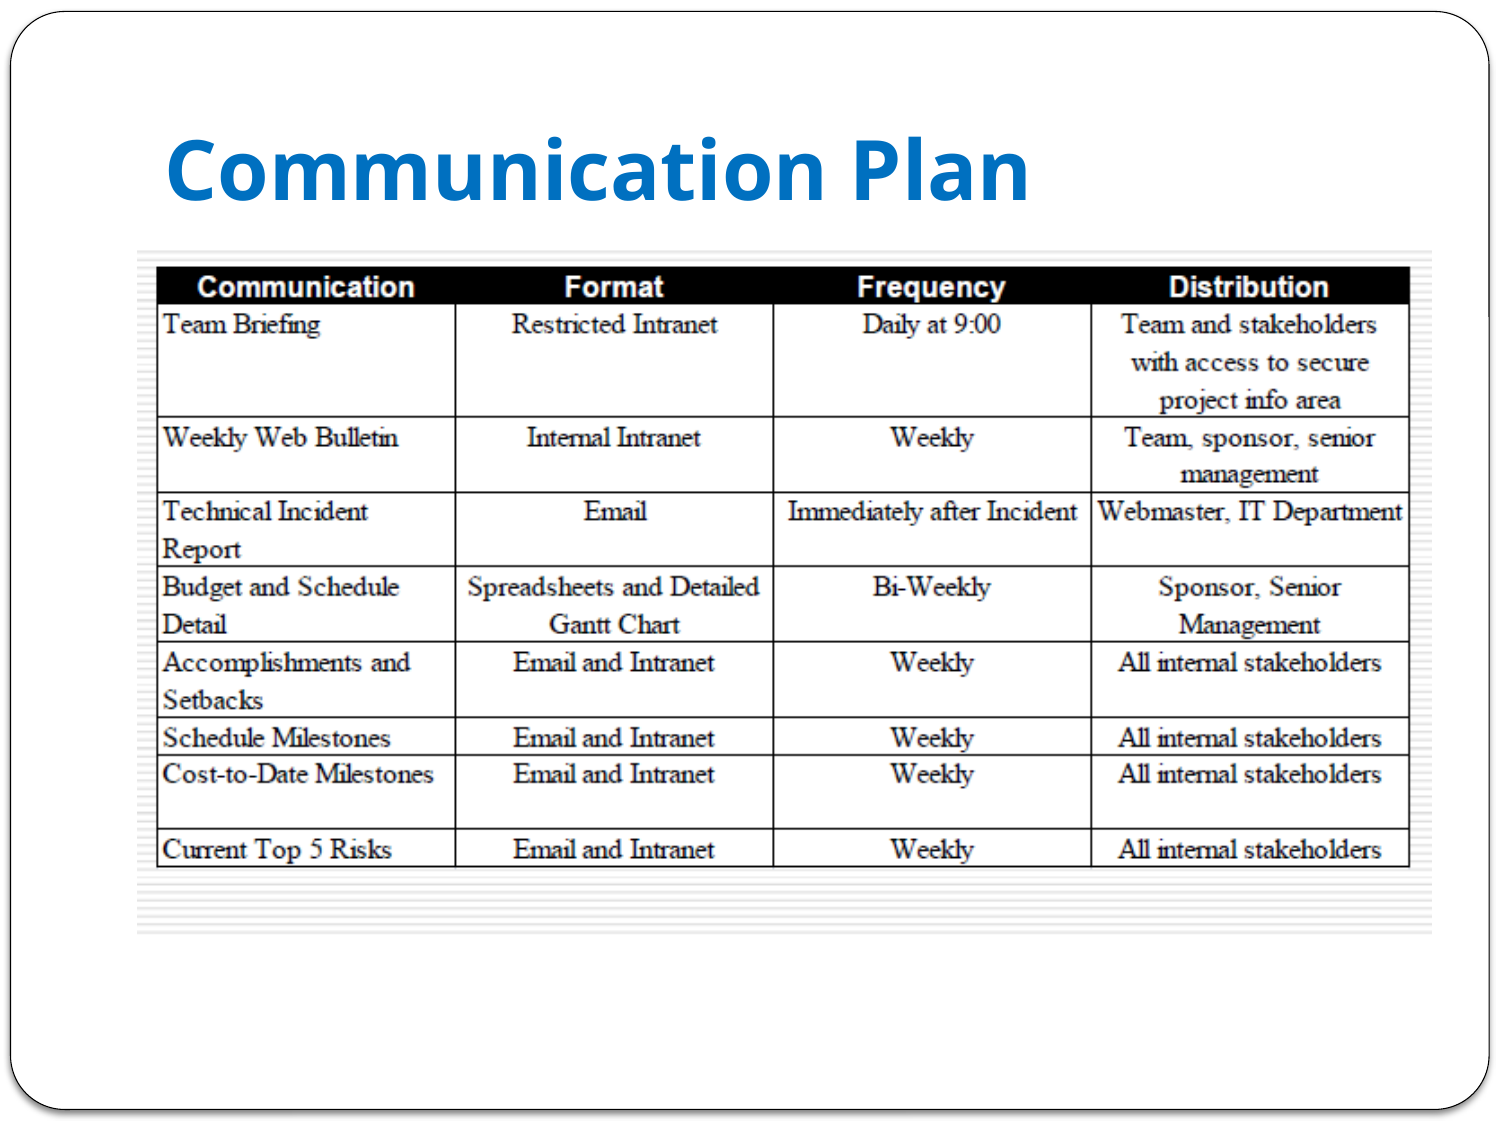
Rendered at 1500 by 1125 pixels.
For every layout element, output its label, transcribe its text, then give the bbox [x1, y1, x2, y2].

picture [137, 249, 1432, 938]
title Communication Plan [150, 45, 1425, 233]
